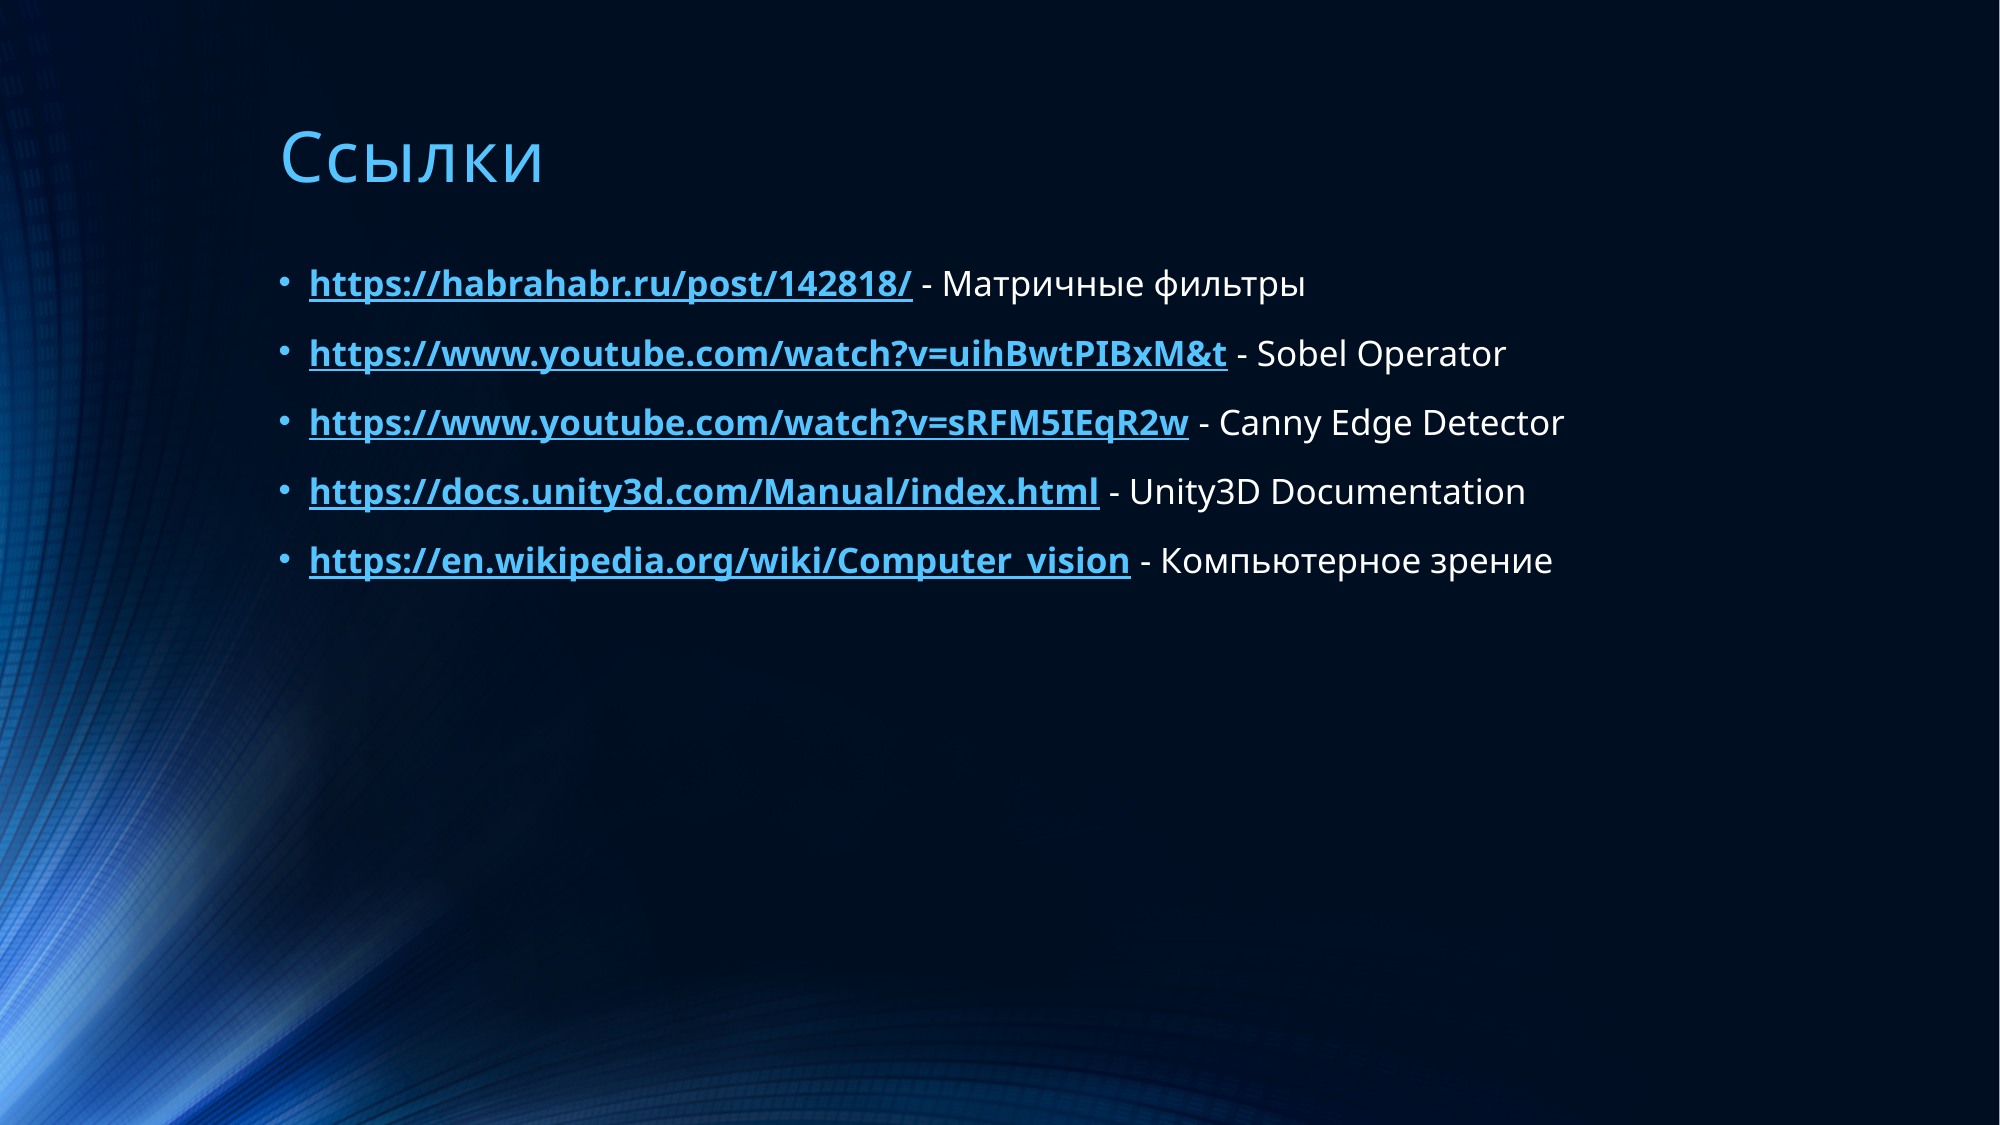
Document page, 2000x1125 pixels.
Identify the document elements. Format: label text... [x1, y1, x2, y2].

title Ссылки [264, 113, 1484, 205]
text_box https://habrahabr.ru/post/142818/ - Матричные фильтры https://www.youtube.com/watch?v=uihBwtPIBxM&t - Sobel Operator https://www.youtube.com/watch?v=sRFM5IEqR2w - Canny Edge Detector https://docs.unity3d.com/Manual/index.html - Unity3D Documentation https://en.wikipedia.org/wiki/Computer_vision - Компьютерное зрение [263, 254, 1638, 634]
picture [0, 0, 2000, 1125]
